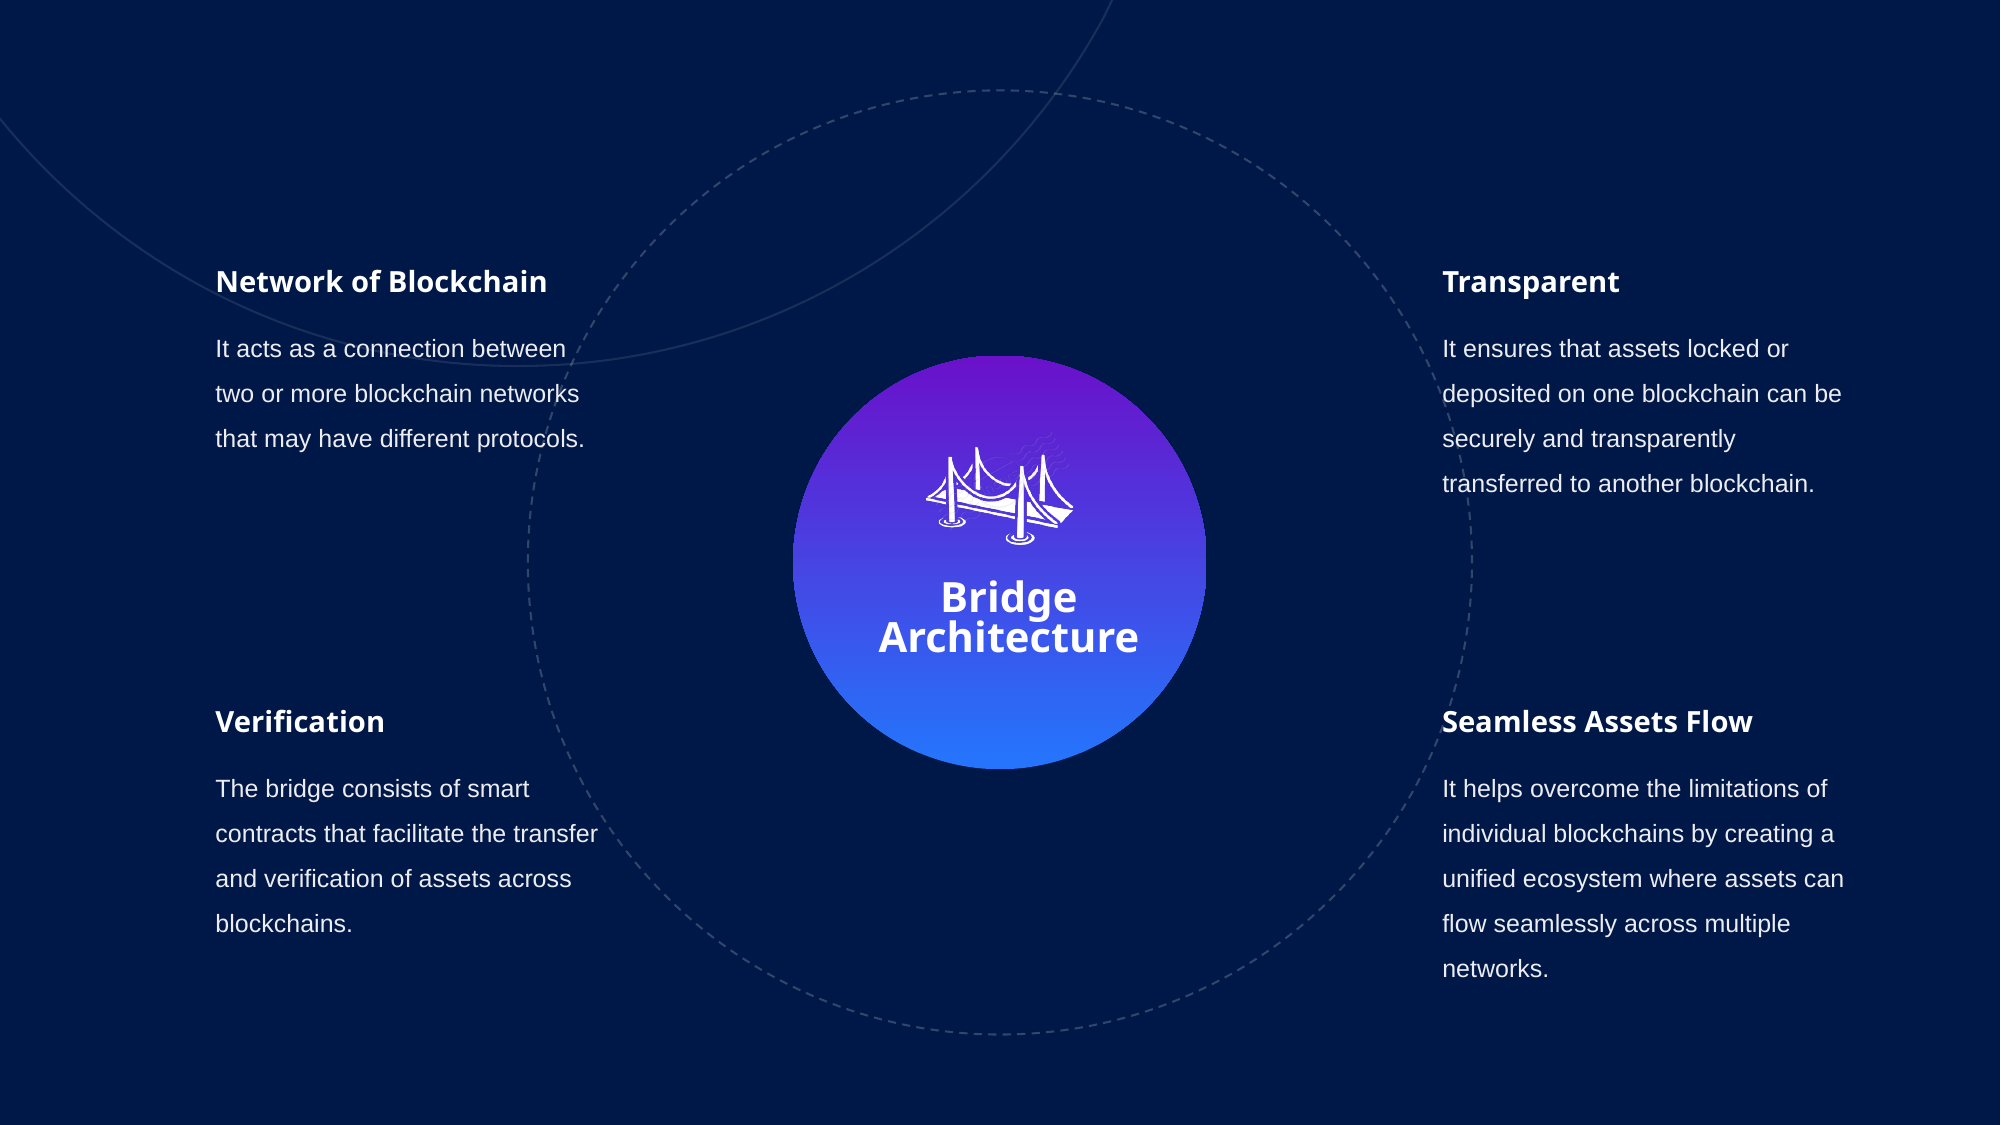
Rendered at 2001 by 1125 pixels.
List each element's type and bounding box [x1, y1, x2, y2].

text_box [215, 709, 654, 943]
picture [707, 269, 1293, 856]
text_box [1441, 269, 1859, 504]
text_box [215, 269, 623, 458]
text_box [1441, 709, 1881, 943]
